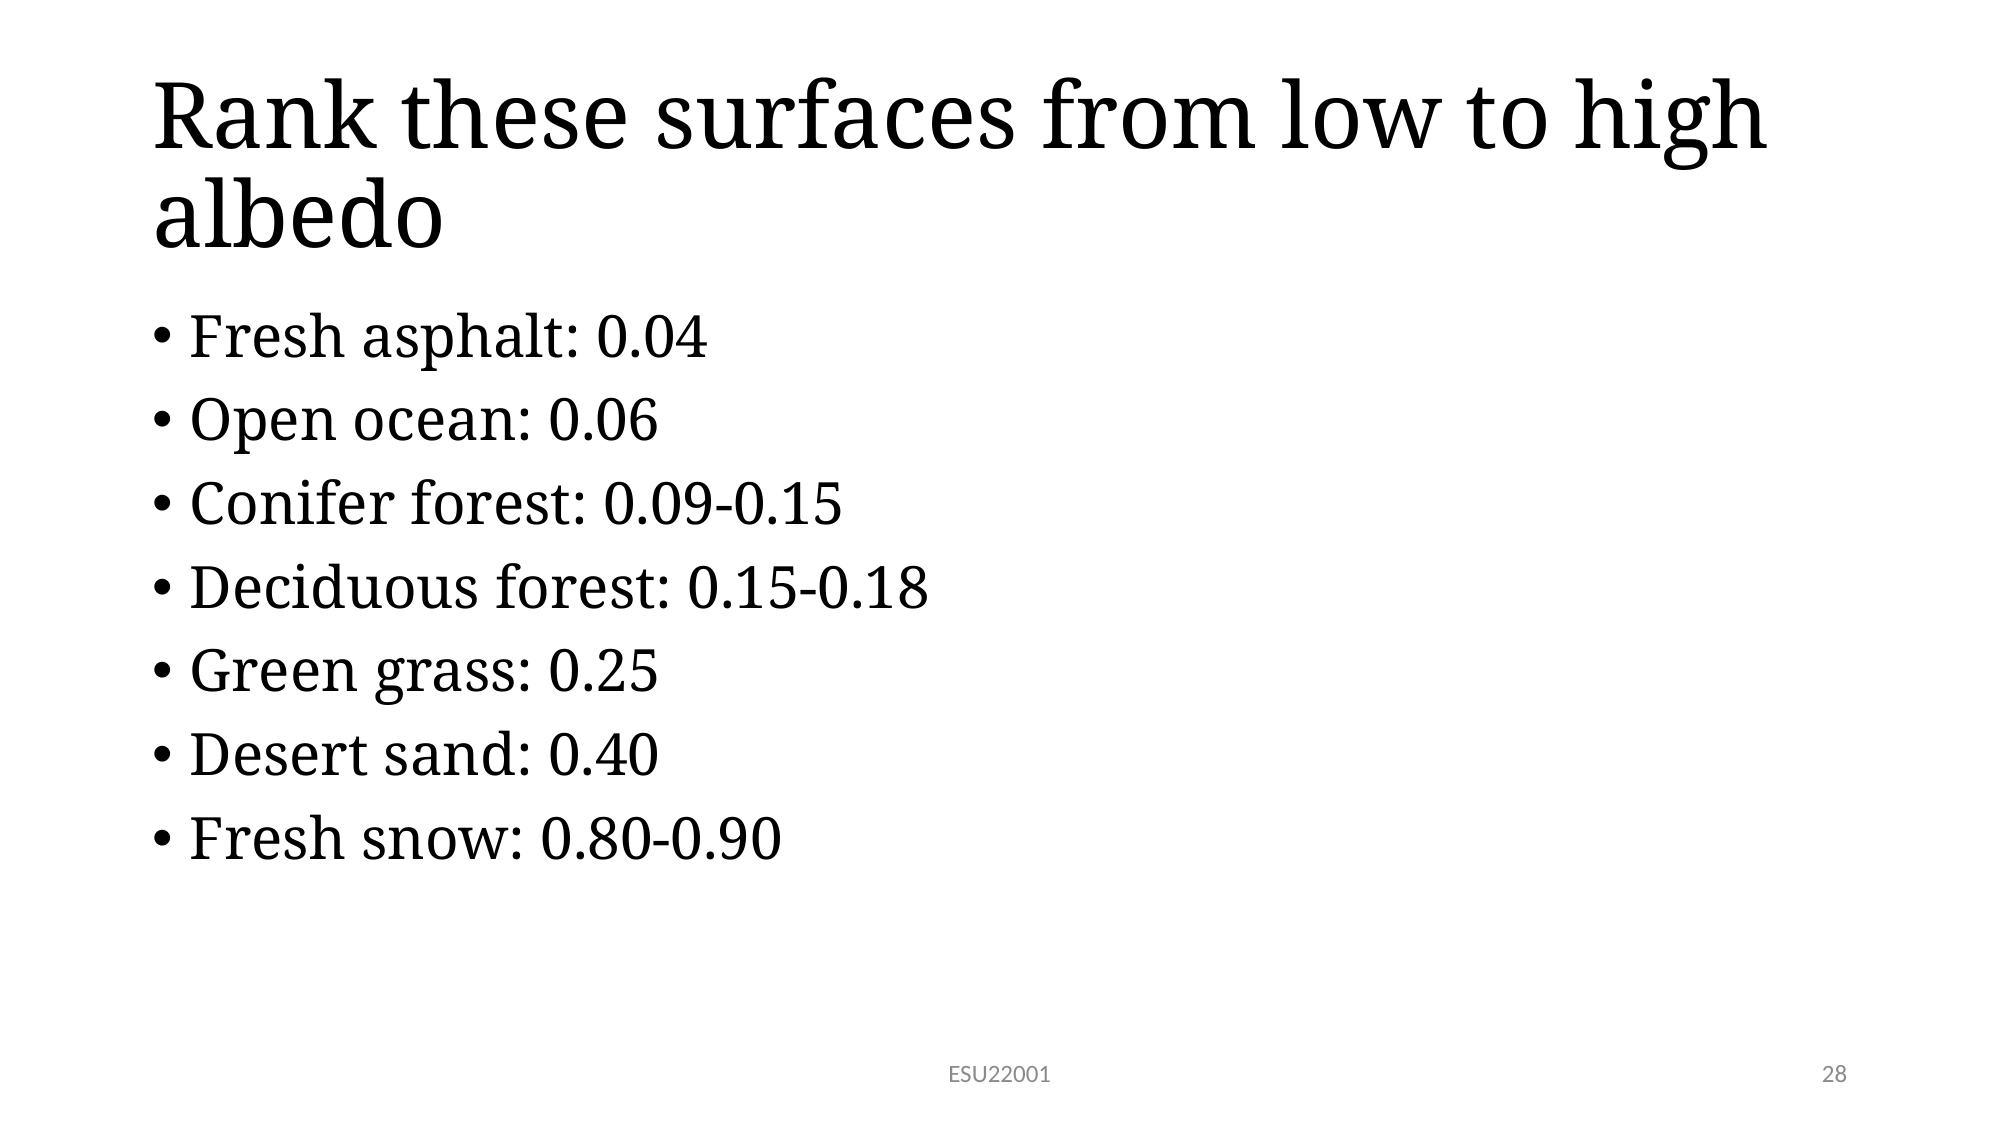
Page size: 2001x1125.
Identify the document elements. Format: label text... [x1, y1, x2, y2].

title Rank these surfaces from low to high albedo [137, 59, 1863, 278]
list Fresh asphalt: 0.04 Open ocean: 0.06 Conifer forest: 0.09-0.15 Deciduous forest: 0.15-0.18 Green grass: 0.25 Desert sand: 0.40 Fresh snow: 0.80-0.90 [137, 299, 1863, 1014]
slide_number 28 [1412, 1042, 1863, 1103]
footer ESU22001 [662, 1042, 1338, 1103]
